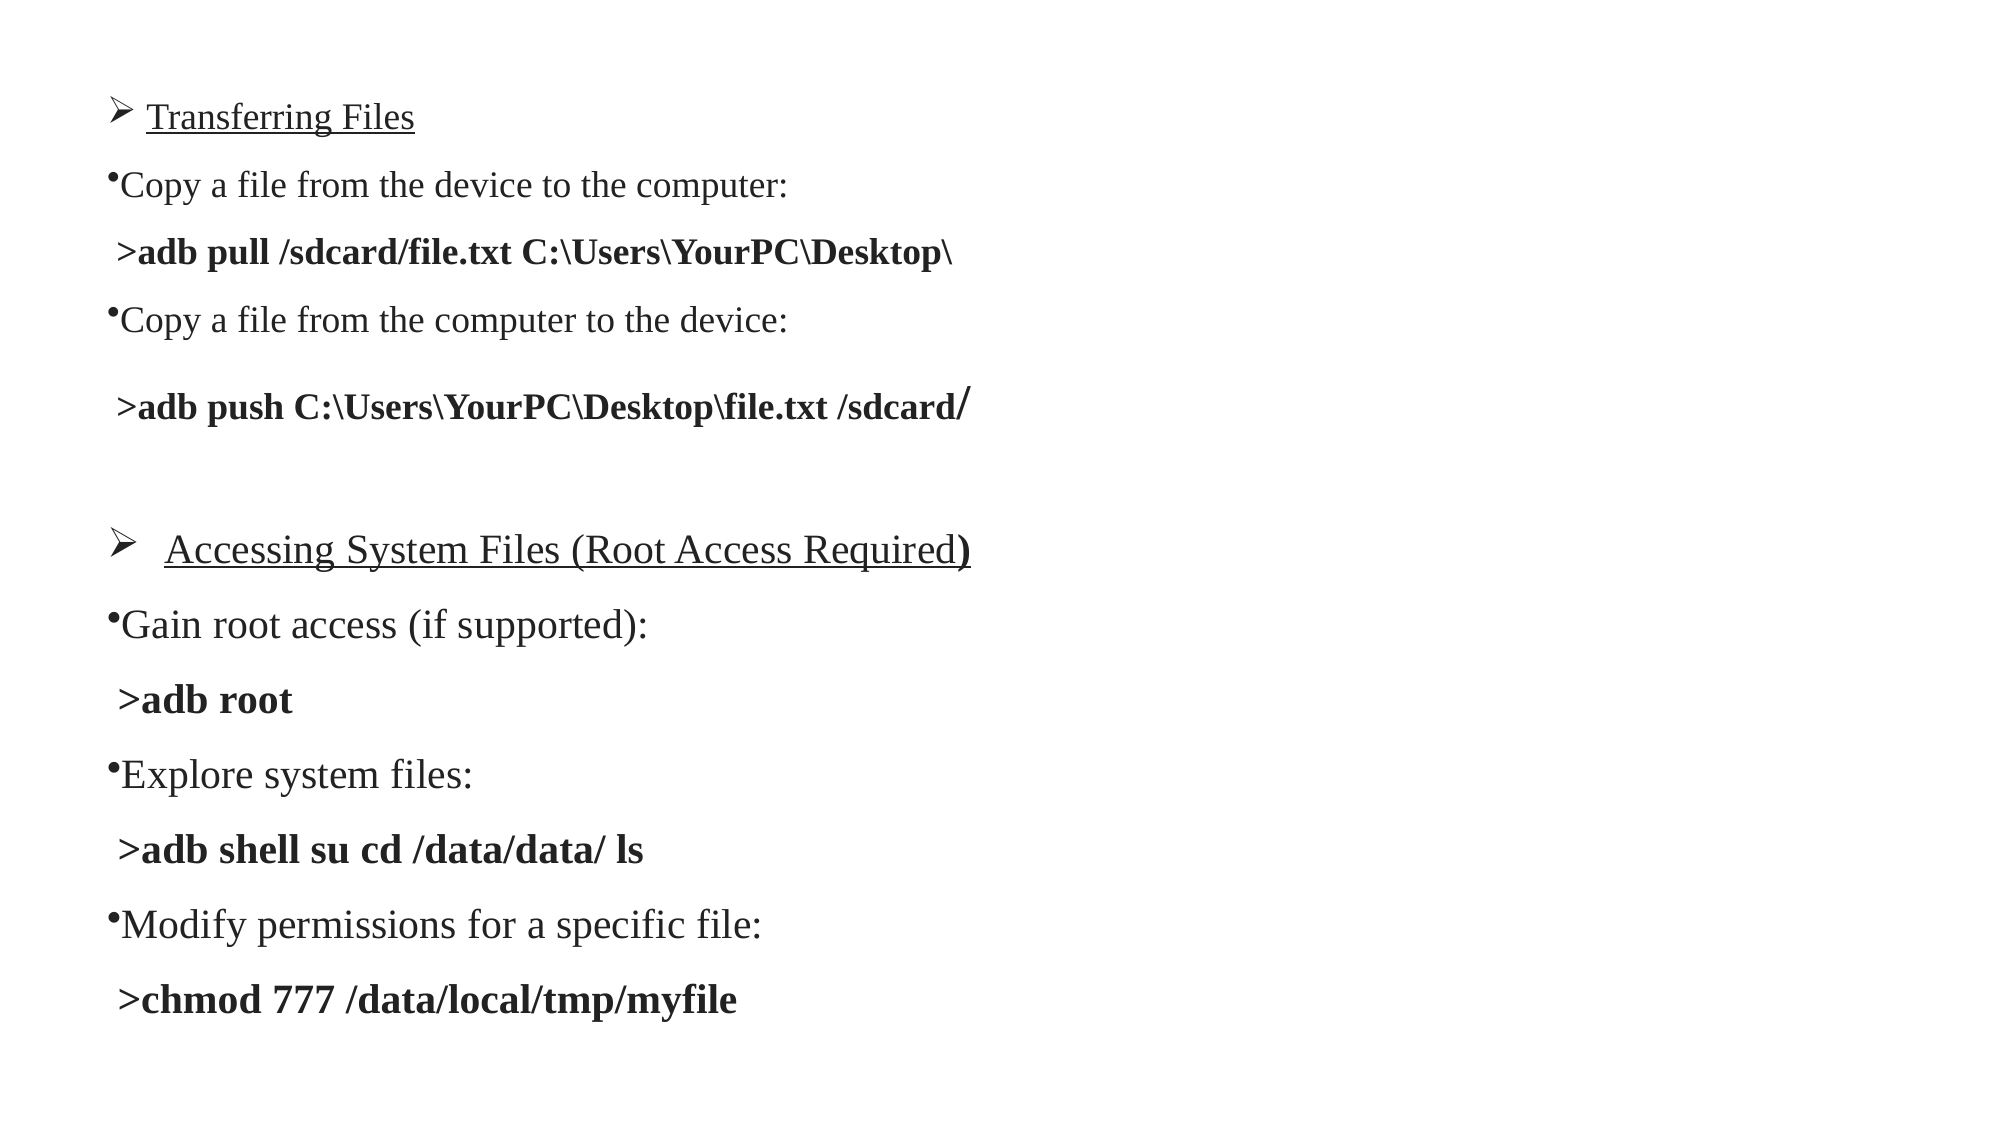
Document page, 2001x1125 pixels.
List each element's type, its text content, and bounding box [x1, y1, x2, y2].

text_box Transferring Files Copy a file from the device to the computer: >adb pull /sdcard/file.txt C:\Users\YourPC\Desktop\ Copy a file from the computer to the device: >adb push C:\Users\YourPC\Desktop\file.txt /sdcard/ Accessing System Files (Root Access Required) Gain root access (if supported): >adb root Explore system files: >adb shell su cd /data/data/ ls Modify permissions for a specific file: >chmod 777 /data/local/tmp/myfile [92, 62, 1433, 1075]
